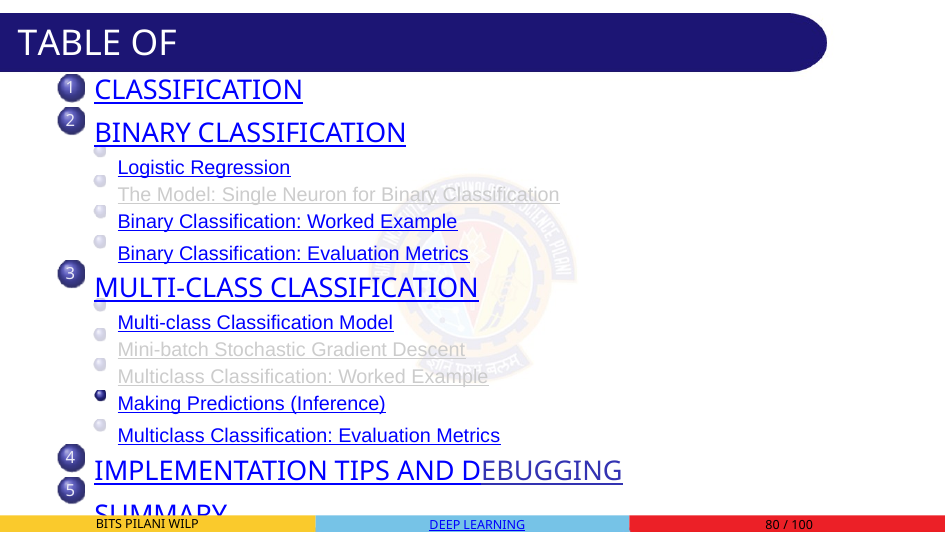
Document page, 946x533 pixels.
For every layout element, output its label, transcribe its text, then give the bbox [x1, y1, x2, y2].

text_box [56, 298, 107, 473]
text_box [0, 515, 946, 531]
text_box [56, 145, 107, 289]
title Table of Contents [15, 17, 370, 110]
picture [0, 13, 945, 515]
picture [56, 74, 85, 103]
text_box Classification Binary Classification Logistic Regression The Model: Single Neuron for Binary Classification Binary Classification: Worked Example Binary Classification: Evaluation Metrics Multi-class Classification Multi-class Classification Model Mini-batch Stochastic Gradient Descent Multiclass Classification: Worked Example Making Predictions (Inference) Multiclass Classification: Evaluation Metrics Implementation Tips and Debugging Summary [92, 64, 929, 513]
